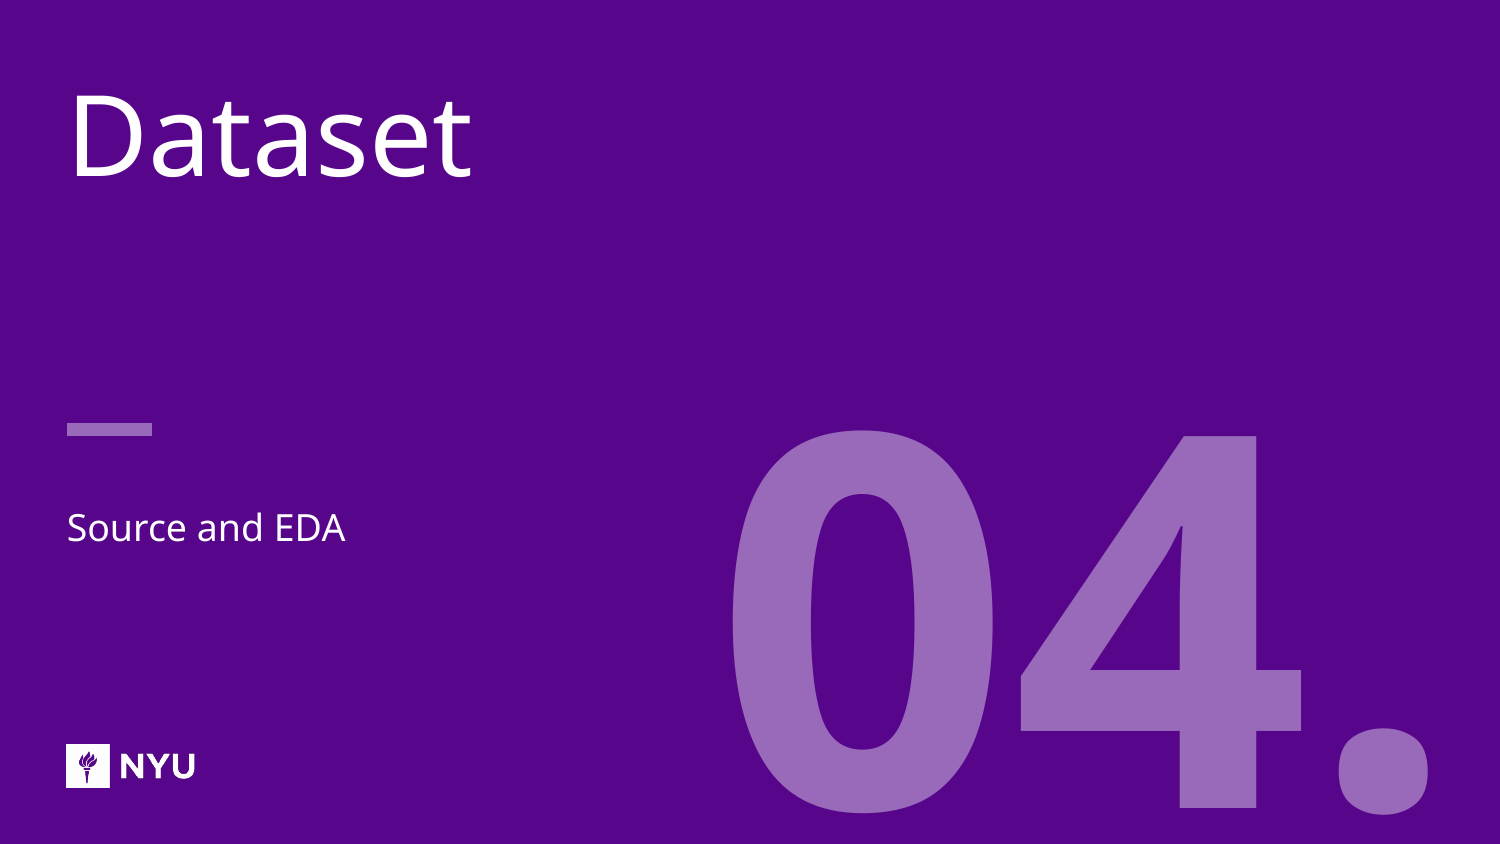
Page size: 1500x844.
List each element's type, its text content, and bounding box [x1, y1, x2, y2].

title Dataset [51, 75, 1450, 378]
picture [66, 744, 195, 788]
subtitle Source and EDA [51, 481, 507, 560]
text_box 04. [507, 272, 1474, 844]
